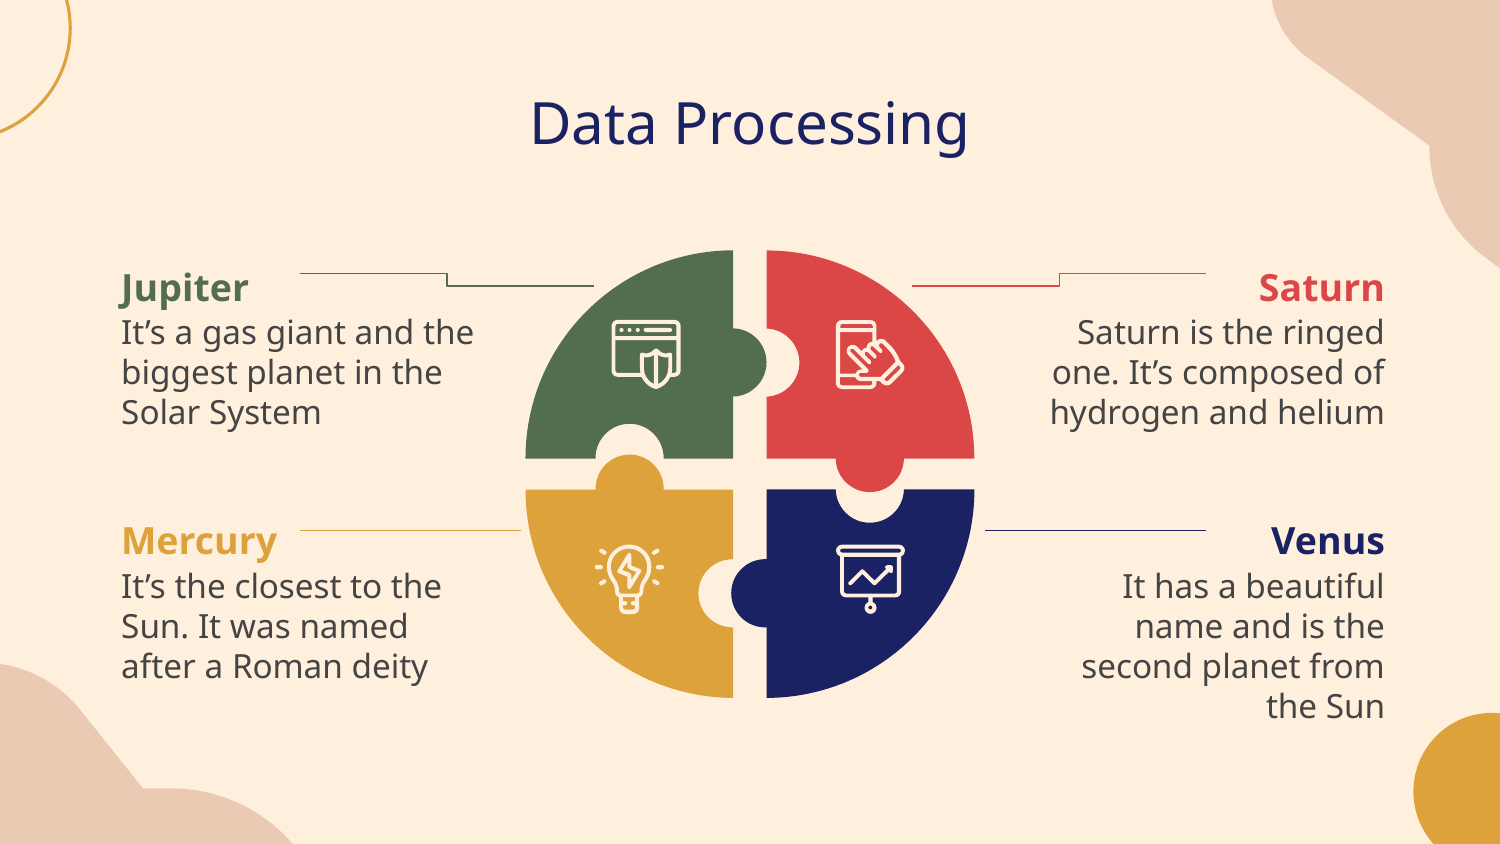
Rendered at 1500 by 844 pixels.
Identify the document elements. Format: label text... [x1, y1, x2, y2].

text_box It’s the closest to the Sun. It was named after a Roman deity [106, 550, 494, 685]
text_box [835, 320, 905, 390]
text_box [731, 489, 975, 698]
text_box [594, 544, 665, 615]
text_box It’s a gas giant and the biggest planet in the Solar System [106, 296, 494, 432]
text_box Saturn [1118, 248, 1401, 296]
text_box Venus [1118, 501, 1401, 550]
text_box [912, 273, 1207, 287]
text_box Jupiter [106, 248, 389, 296]
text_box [299, 273, 594, 287]
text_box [611, 319, 681, 390]
text_box Mercury [106, 501, 389, 550]
text_box It has a beautiful name and is the second planet from the Sun [1012, 550, 1401, 685]
text_box [525, 250, 767, 459]
text_box [525, 454, 734, 698]
title Data Processing [116, 71, 1383, 166]
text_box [835, 544, 906, 615]
text_box [766, 250, 975, 493]
text_box Saturn is the ringed one. It’s composed of hydrogen and helium [1012, 296, 1401, 432]
